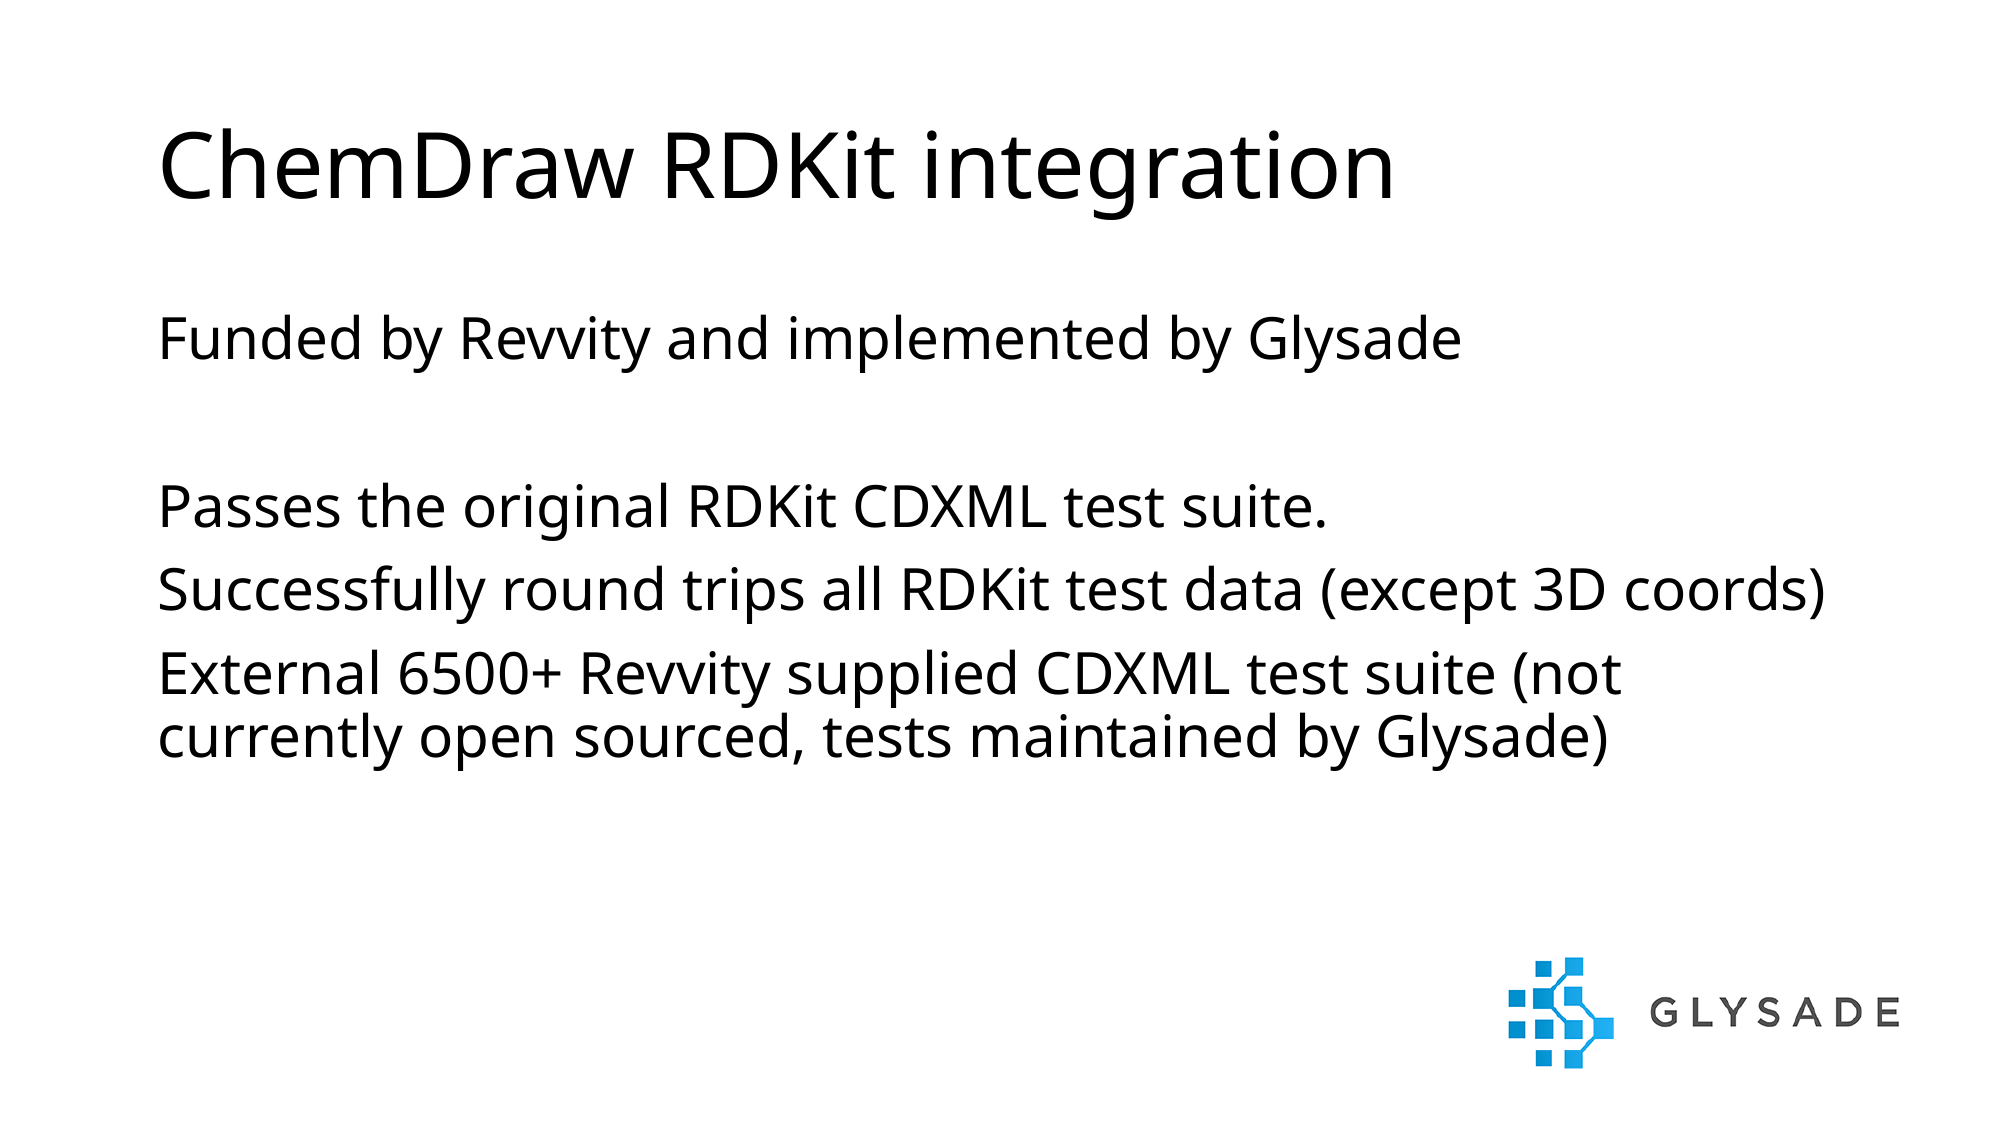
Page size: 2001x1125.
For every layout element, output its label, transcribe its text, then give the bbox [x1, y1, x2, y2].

list Funded by Revvity and implemented by Glysade Passes the original RDKit CDXML test suite. Successfully round trips all RDKit test data (except 3D coords) External 6500+ Revvity supplied CDXML test suite (not currently open sourced, tests maintained by Glysade) [137, 299, 1863, 1014]
picture [1441, 953, 1968, 1072]
title ChemDraw RDKit integration [137, 59, 1863, 278]
